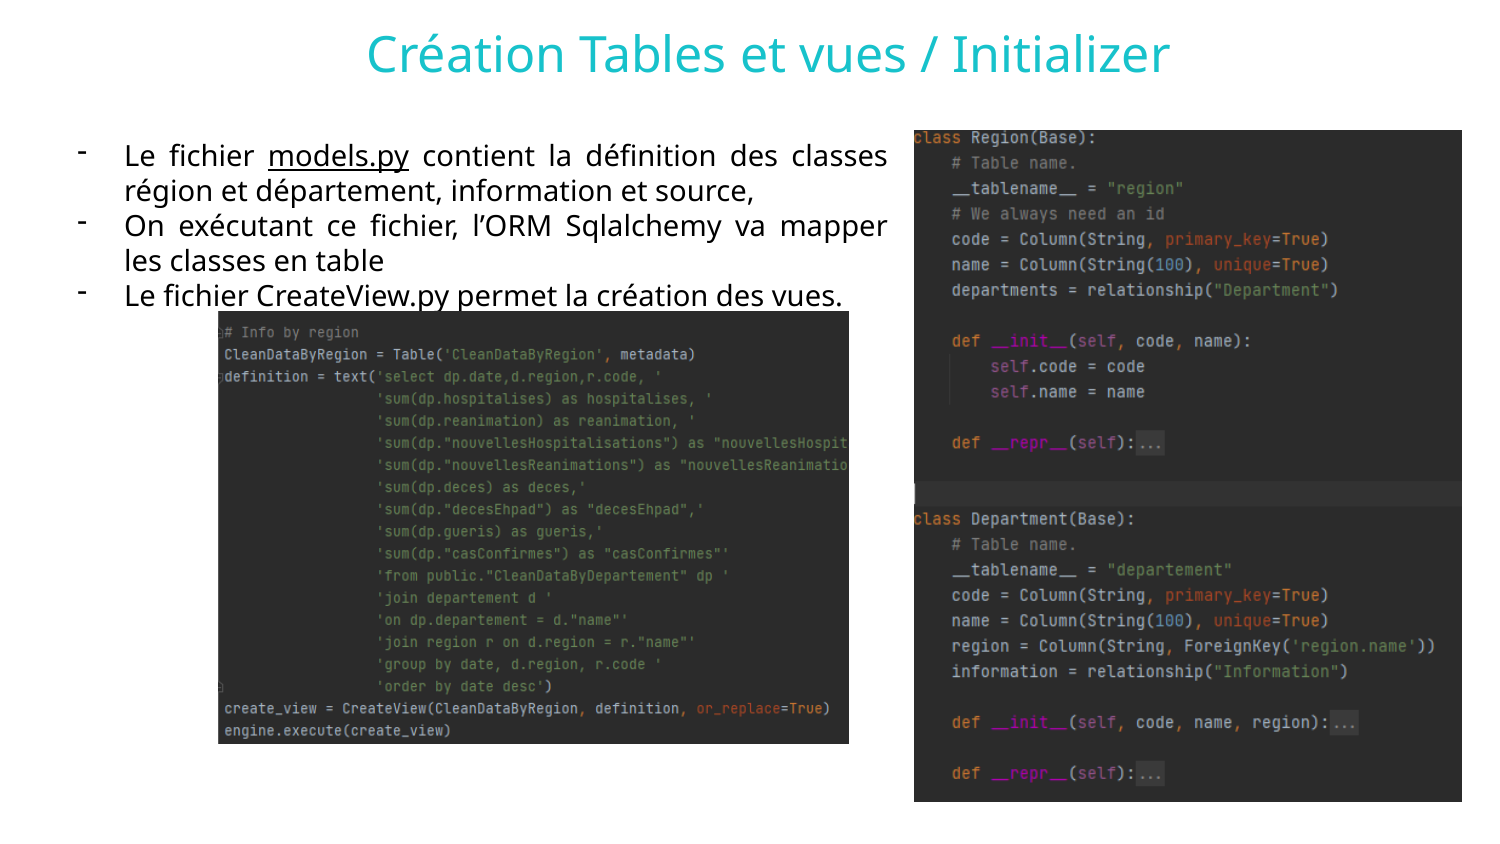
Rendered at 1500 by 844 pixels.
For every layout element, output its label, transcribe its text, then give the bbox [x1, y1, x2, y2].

text_box Le fichier models.py contient la définition des classes région et département, information et source, On exécutant ce fichier, l’ORM Sqlalchemy va mapper les classes en table Le fichier CreateView.py permet la création des vues. [62, 130, 904, 320]
title Création Tables et vues / Initializer [341, 20, 1196, 85]
picture [914, 129, 1462, 803]
picture [218, 311, 849, 744]
